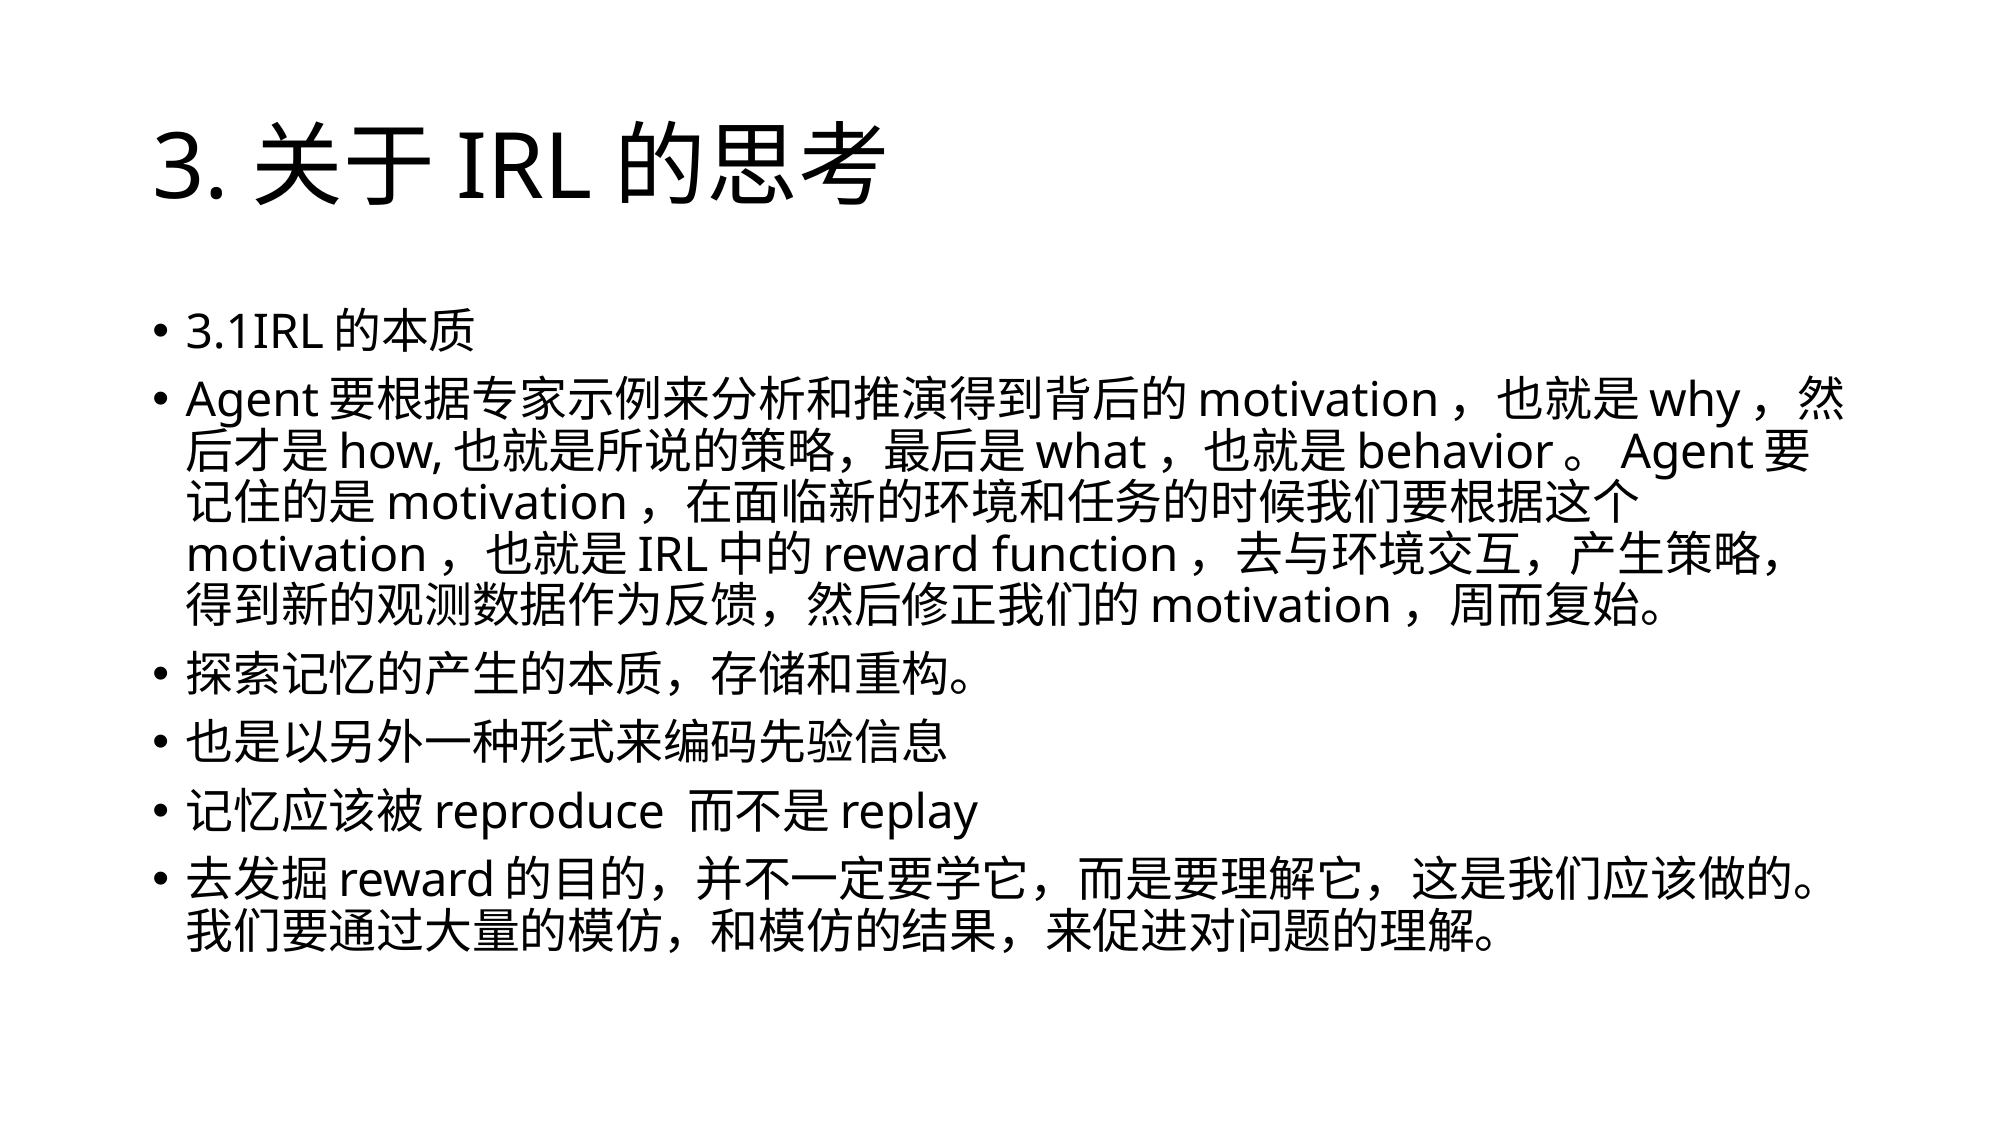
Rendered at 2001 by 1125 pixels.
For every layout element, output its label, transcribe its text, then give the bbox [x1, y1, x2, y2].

list 3.1IRL的本质 Agent要根据专家示例来分析和推演得到背后的motivation，也就是why，然后才是how,也就是所说的策略，最后是what，也就是behavior。Agent要记住的是motivation，在面临新的环境和任务的时候我们要根据这个motivation，也就是IRL中的reward function，去与环境交互，产生策略，得到新的观测数据作为反馈，然后修正我们的motivation，周而复始。 探索记忆的产生的本质，存储和重构。 也是以另外一种形式来编码先验信息 记忆应该被reproduce 而不是replay 去发掘reward的目的，并不一定要学它，而是要理解它，这是我们应该做的。我们要通过大量的模仿，和模仿的结果，来促进对问题的理解。 [137, 299, 1863, 1014]
title 3.关于IRL的思考 [137, 59, 1863, 278]
